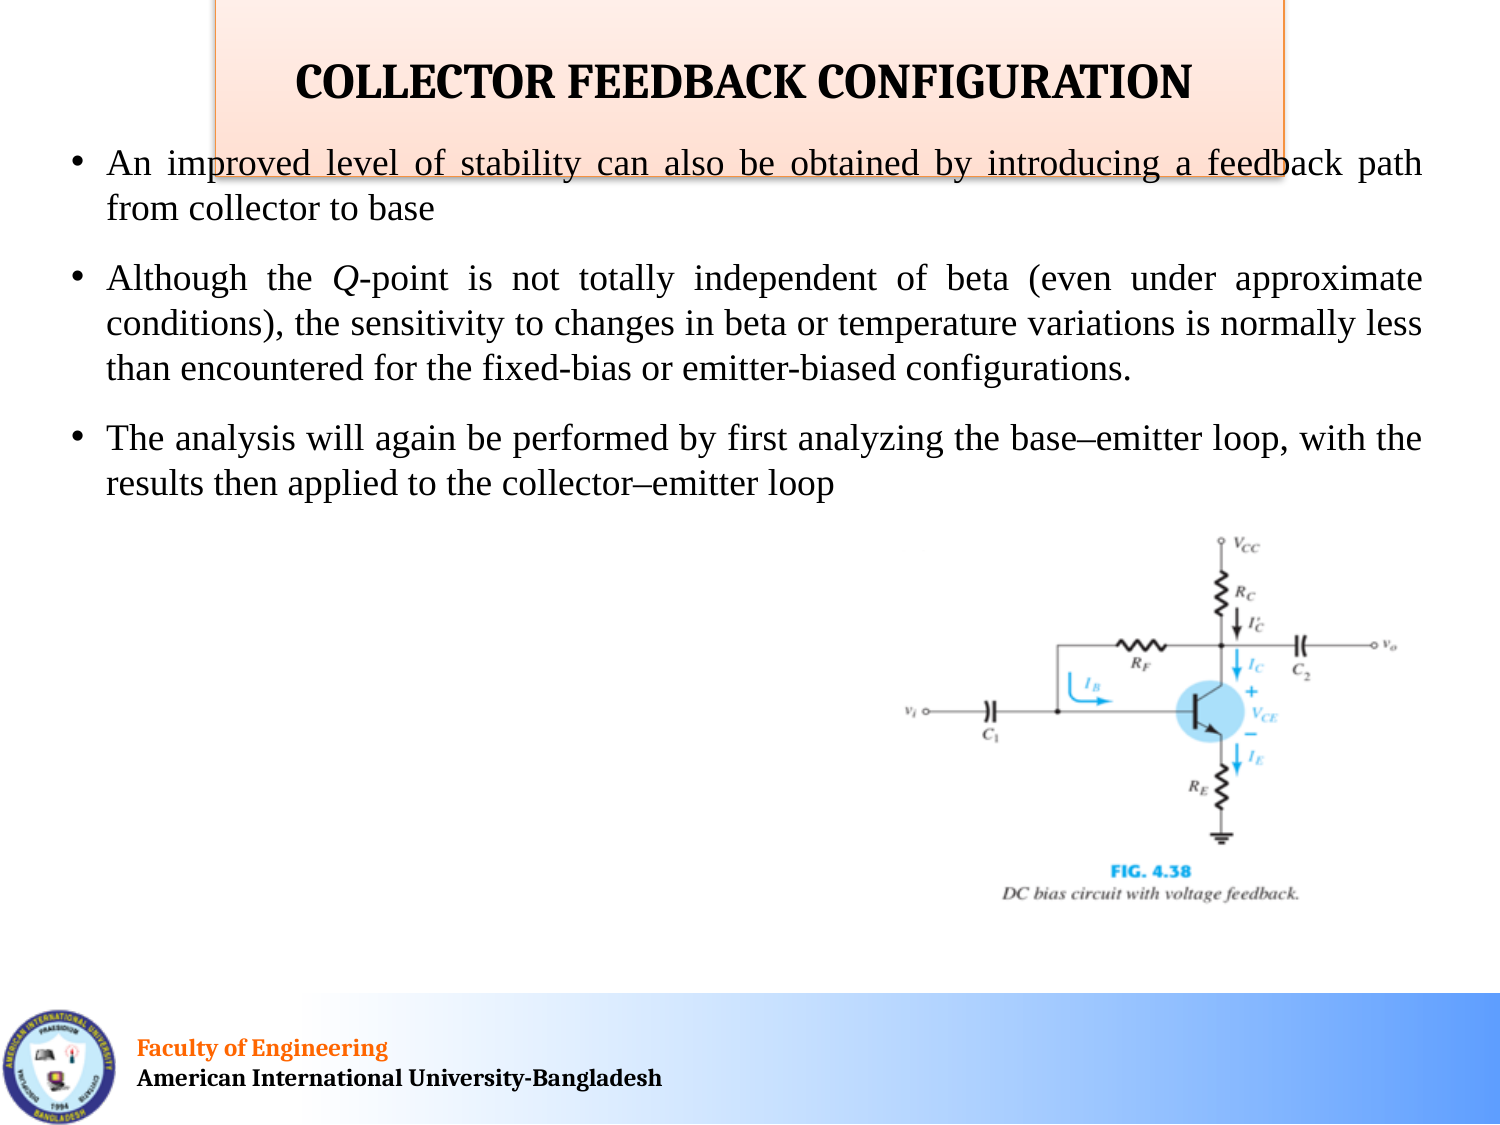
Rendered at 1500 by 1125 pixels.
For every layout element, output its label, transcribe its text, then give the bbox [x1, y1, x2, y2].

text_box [870, 514, 1423, 917]
text_box An improved level of stability can also be obtained by introducing a feedback path from collector to base Although the Q-point is not totally independent of beta (even under approximate conditions), the sensitivity to changes in beta or temperature variations is normally less than encountered for the fixed-bias or emitter-biased configurations. The analysis will again be performed by first analyzing the base–emitter loop, with the results then applied to the collector–emitter loop [56, 130, 1440, 511]
title COLLECTOR FEEDBACK CONFIGURATION [215, 0, 1285, 130]
picture [0, 1007, 119, 1125]
